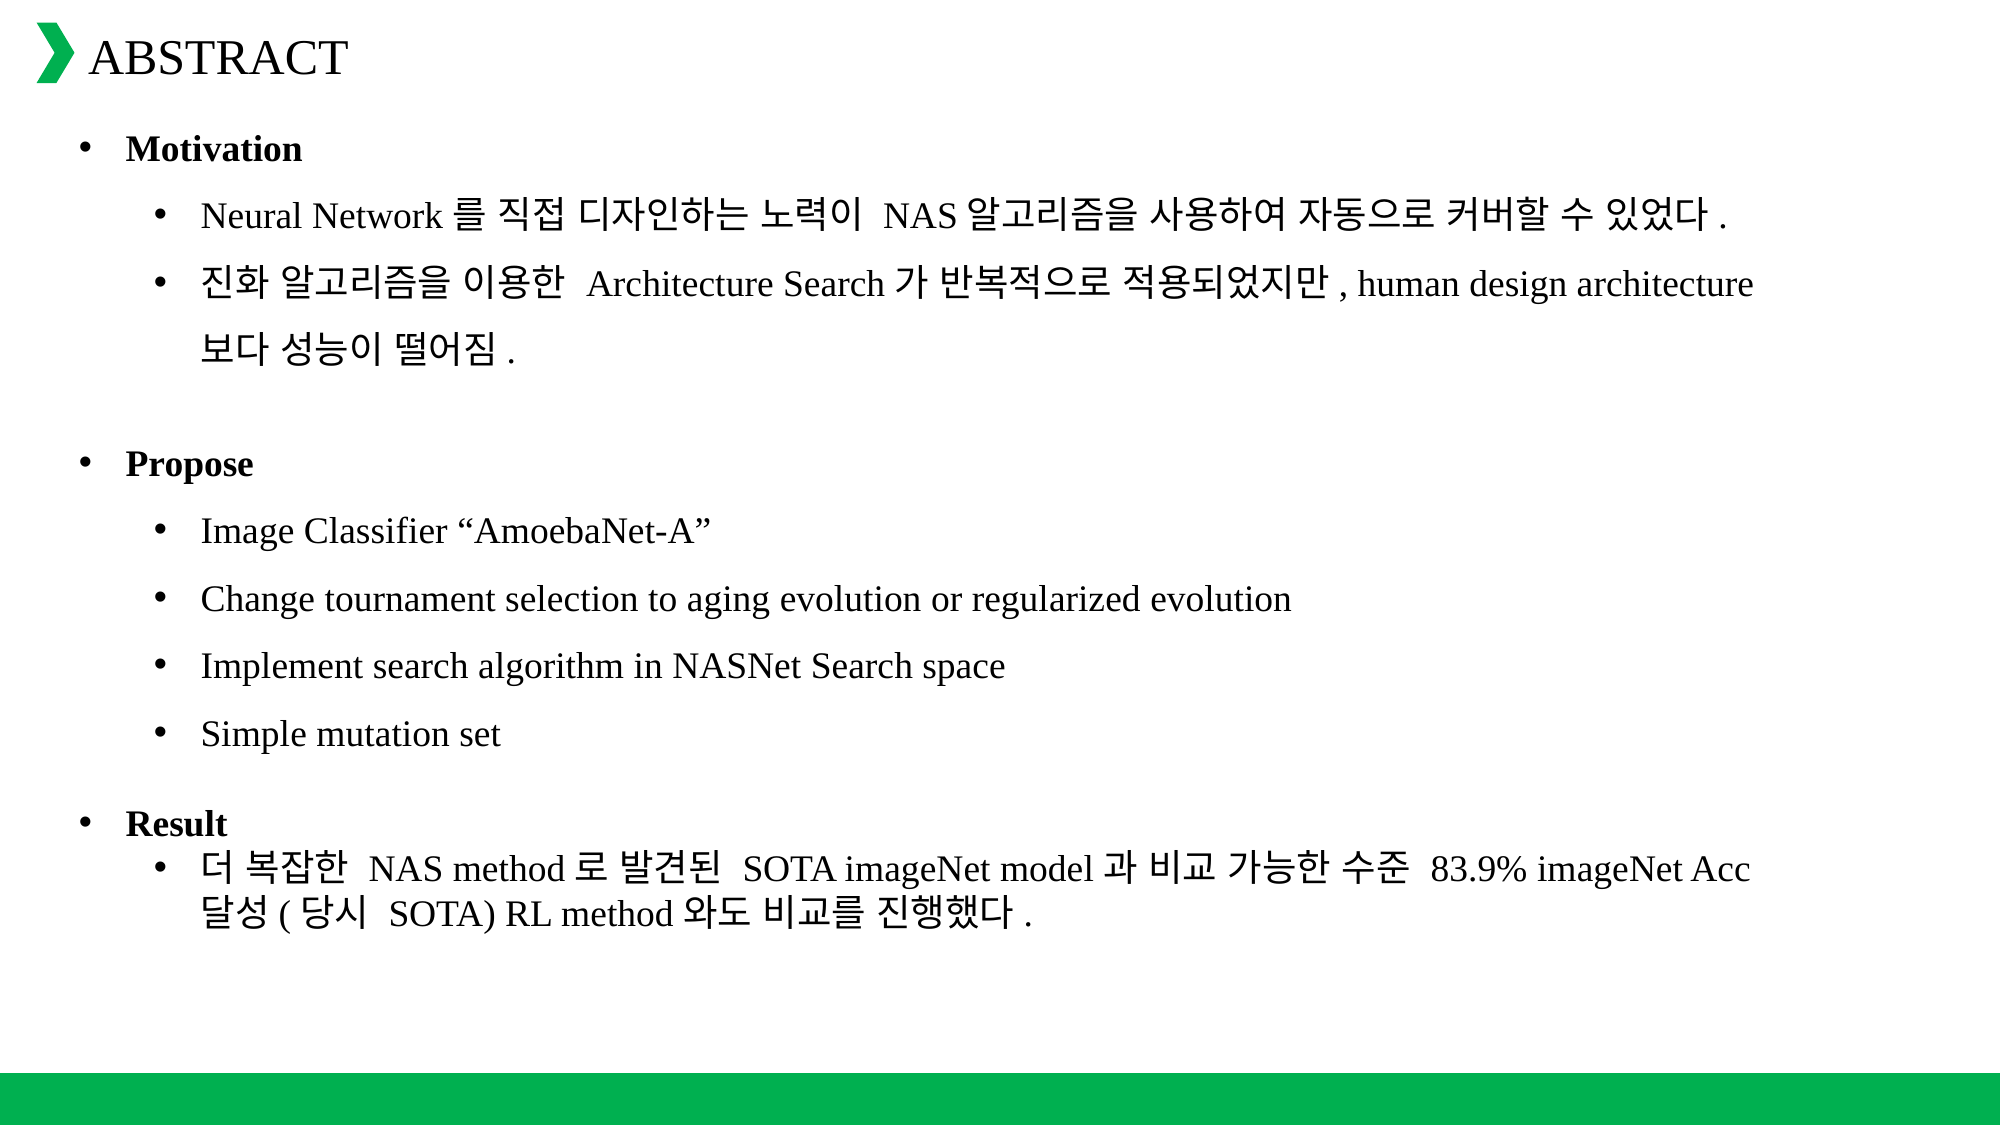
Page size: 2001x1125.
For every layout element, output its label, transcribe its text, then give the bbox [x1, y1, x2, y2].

subtitle ABSTRACT [73, 23, 1878, 110]
text_box [36, 22, 75, 84]
text_box [0, 1072, 2000, 1125]
text_box Motivation Neural Network를 직접 디자인하는 노력이 NAS알고리즘을 사용하여 자동으로 커버할 수 있었다. 진화 알고리즘을 이용한 Architecture Search가 반복적으로 적용되었지만, human design architecture보다 성능이 떨어짐. Propose Image Classifier “AmoebaNet-A” Change tournament selection to aging evolution or regularized evolution Implement search algorithm in NASNet Search space Simple mutation set Result 더 복잡한 NAS method로 발견된 SOTA imageNet model과 비교 가능한 수준 83.9% imageNet Acc 달성(당시 SOTA) RL method와도 비교를 진행했다. [64, 93, 1797, 987]
